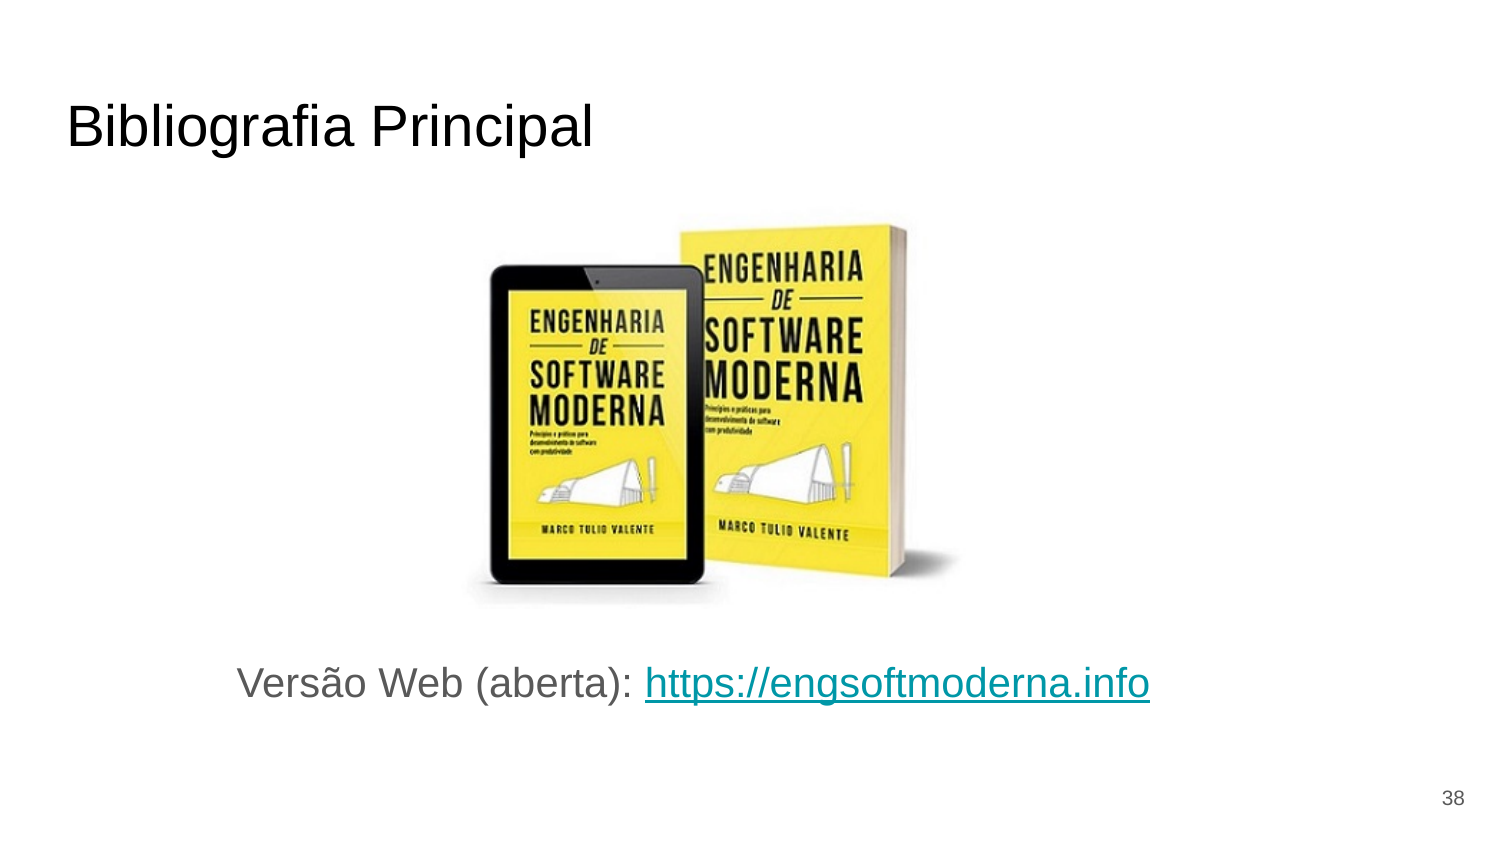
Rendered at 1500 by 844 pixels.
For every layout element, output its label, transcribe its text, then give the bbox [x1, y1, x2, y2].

title Bibliografia Principal [51, 72, 1449, 167]
picture [449, 191, 968, 609]
text_box Versão Web (aberta): https://engsoftmoderna.info [105, 633, 1282, 772]
slide_number 38 [1389, 764, 1480, 830]
